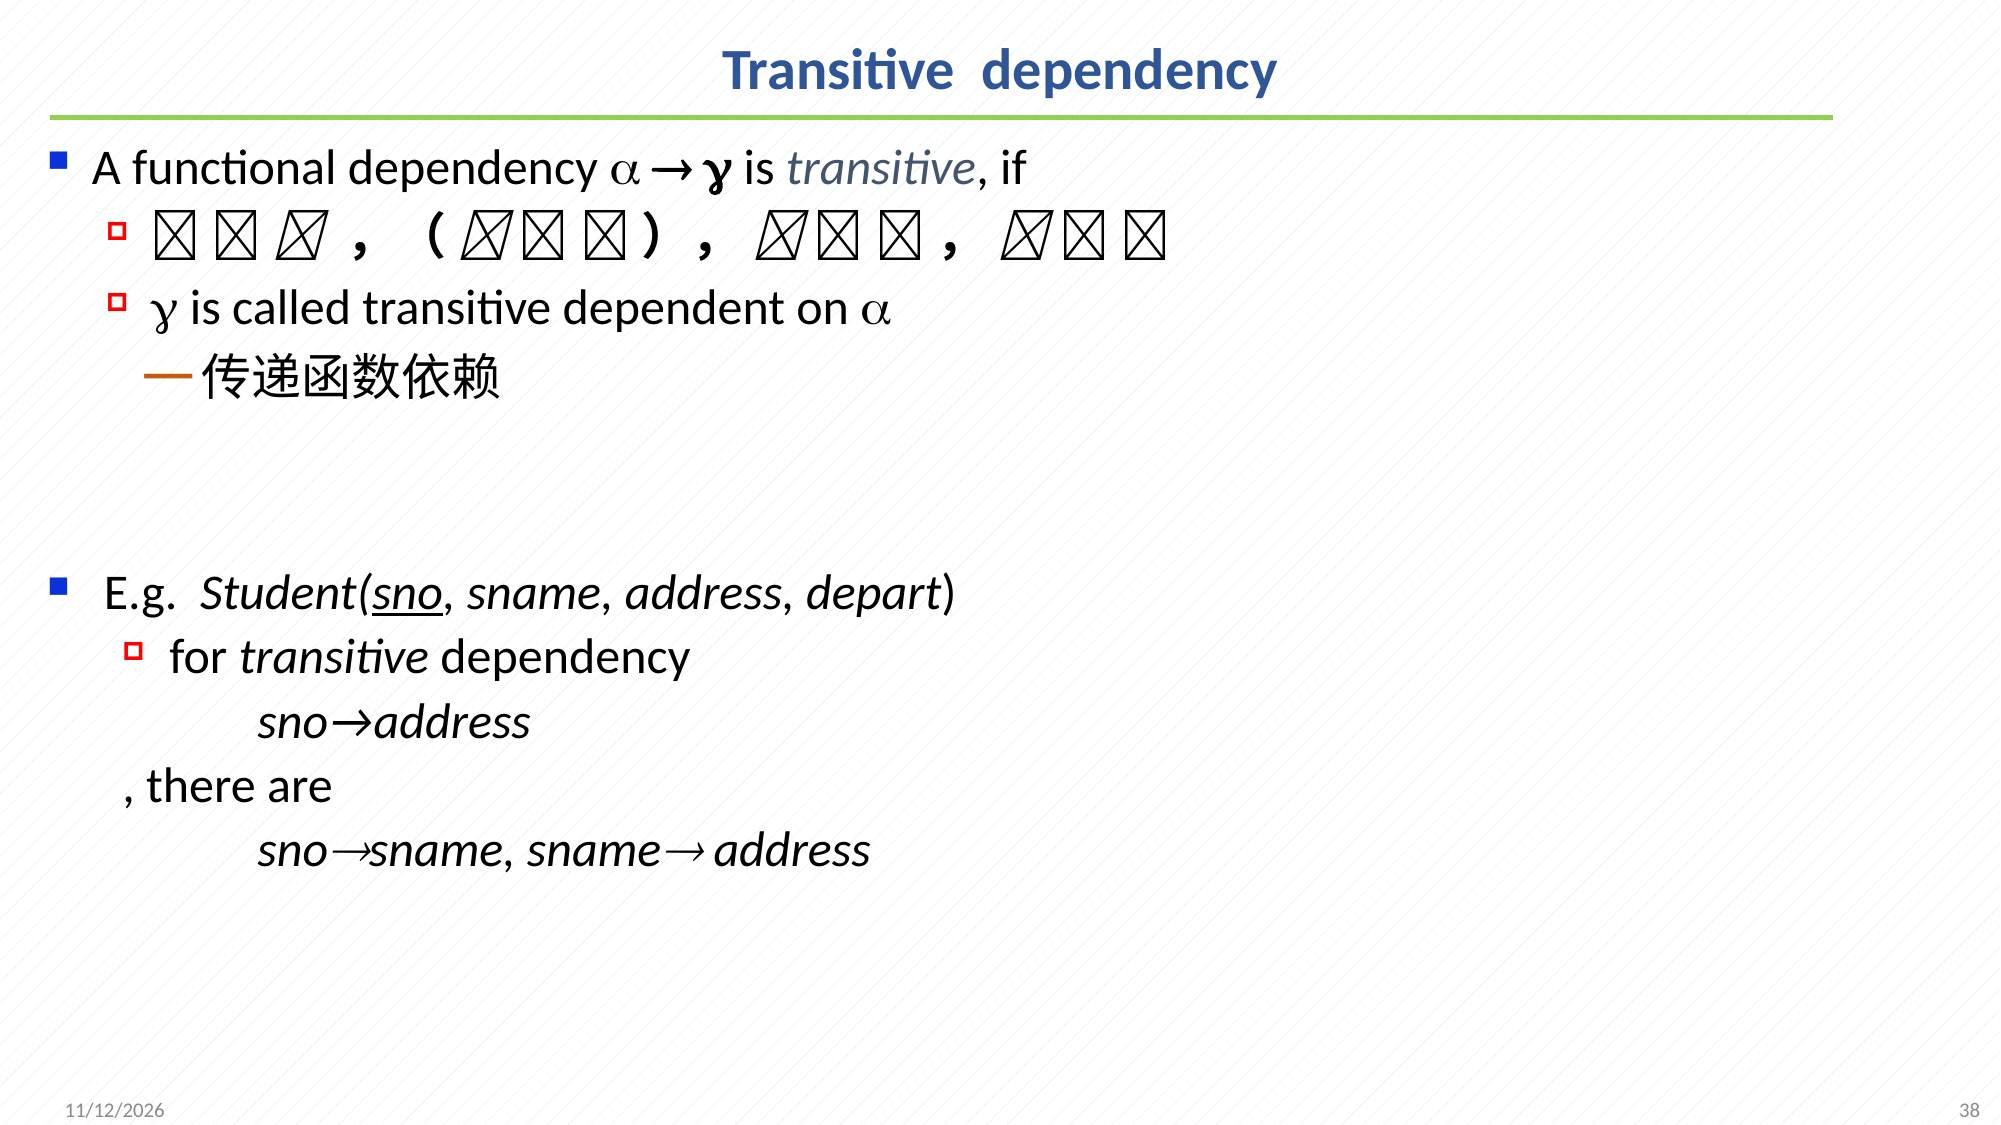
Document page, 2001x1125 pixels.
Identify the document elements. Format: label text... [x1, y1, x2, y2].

list A functional dependency    is transitive, if    ，（    ），    ，     is called transitive dependent on  传递函数依赖 E.g. Student(sno, sname, address, depart) for transitive dependency sno→address , there are snosname, sname address [32, 126, 1974, 1081]
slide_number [49, 1079, 500, 1125]
title Transitive dependency [50, 13, 1949, 126]
slide_number 38 [1545, 1079, 1996, 1125]
